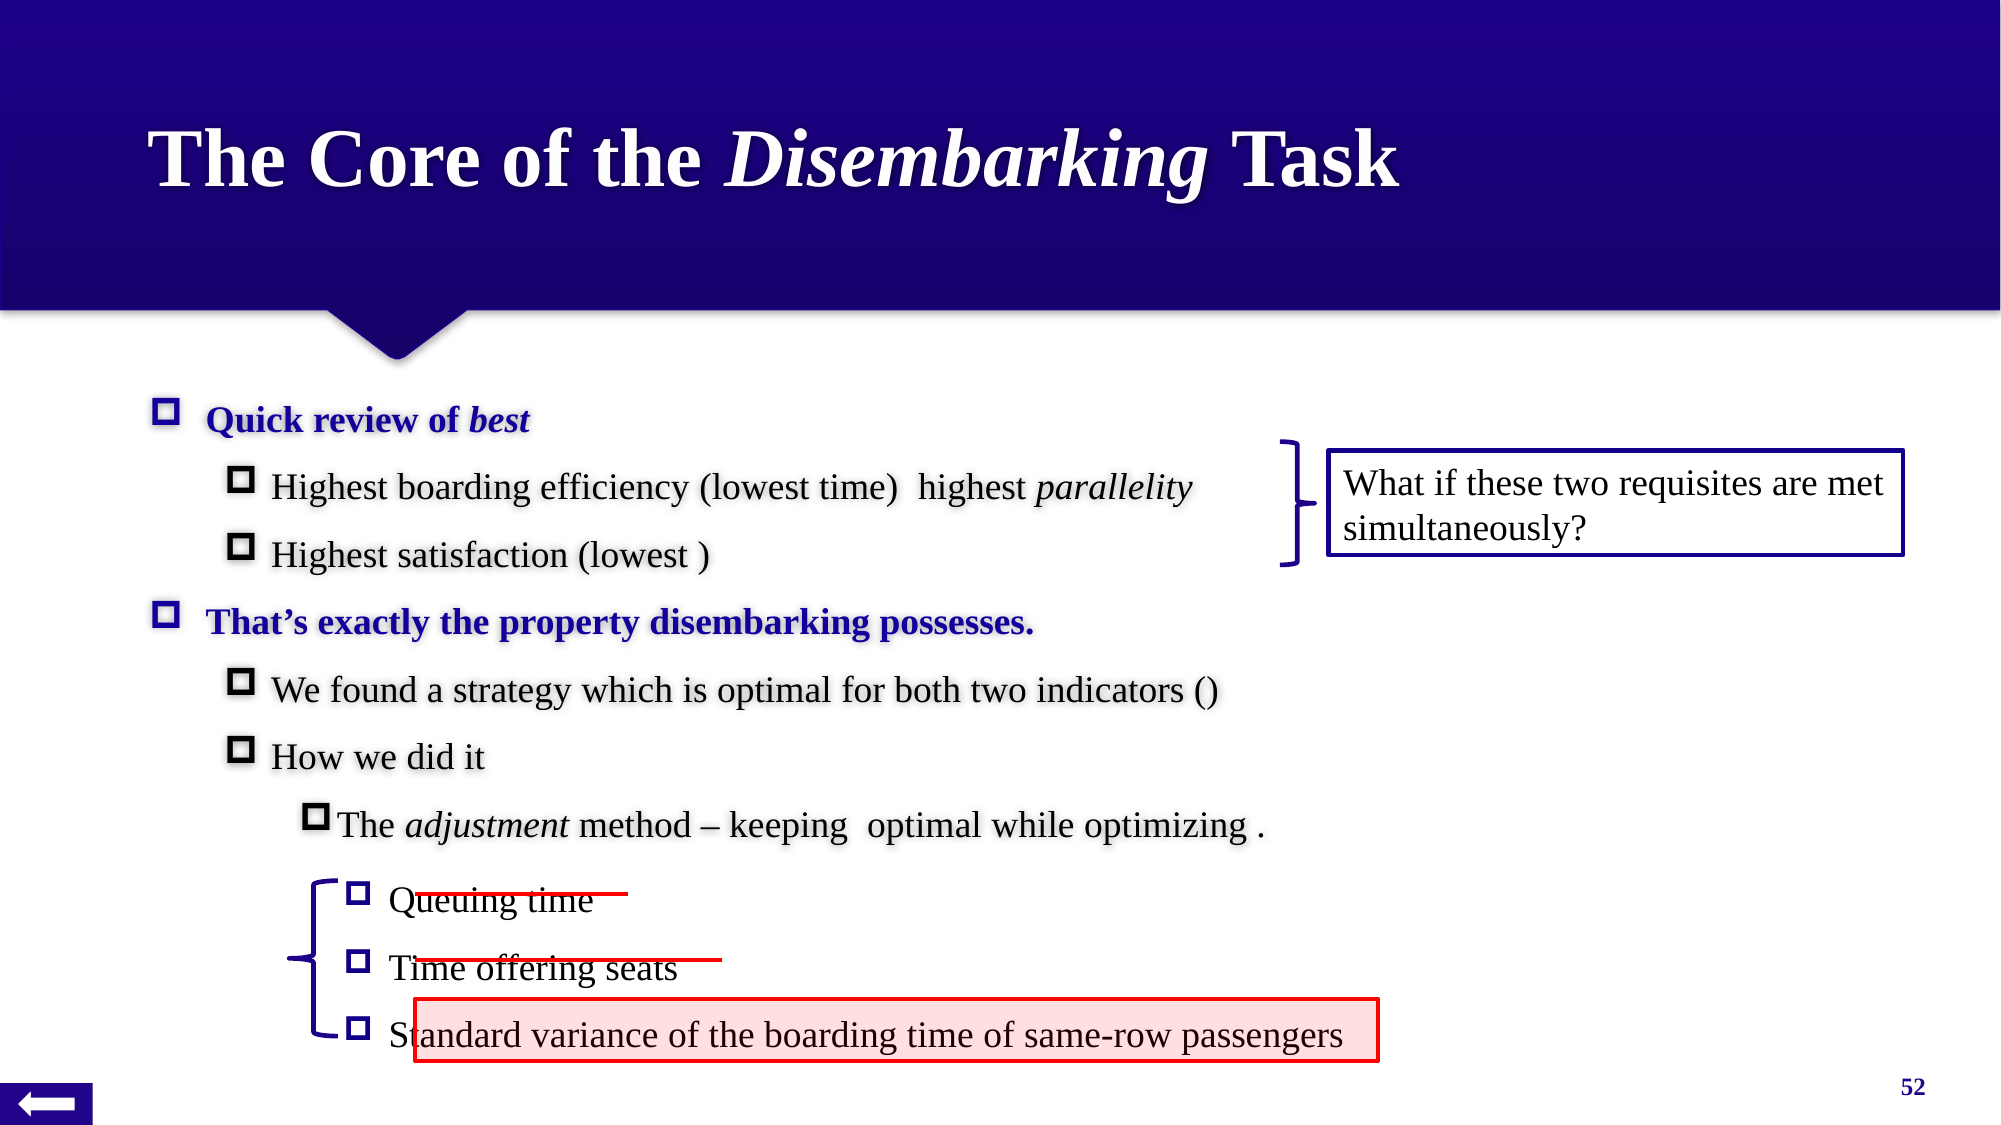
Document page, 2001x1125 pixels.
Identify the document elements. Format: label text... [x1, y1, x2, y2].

title The Core of the Disembarking Task [132, 73, 1868, 233]
text_box 52 [1885, 1062, 2000, 1108]
text_box Queuing time Time offering seats Standard variance of the boarding time of same-row passengers [289, 845, 1389, 1063]
text_box [1279, 440, 1316, 566]
text_box [413, 997, 1380, 1063]
text_box [0, 1081, 95, 1125]
text_box What if these two requisites are met simultaneously? [1328, 450, 1903, 555]
text_box [288, 879, 338, 1037]
